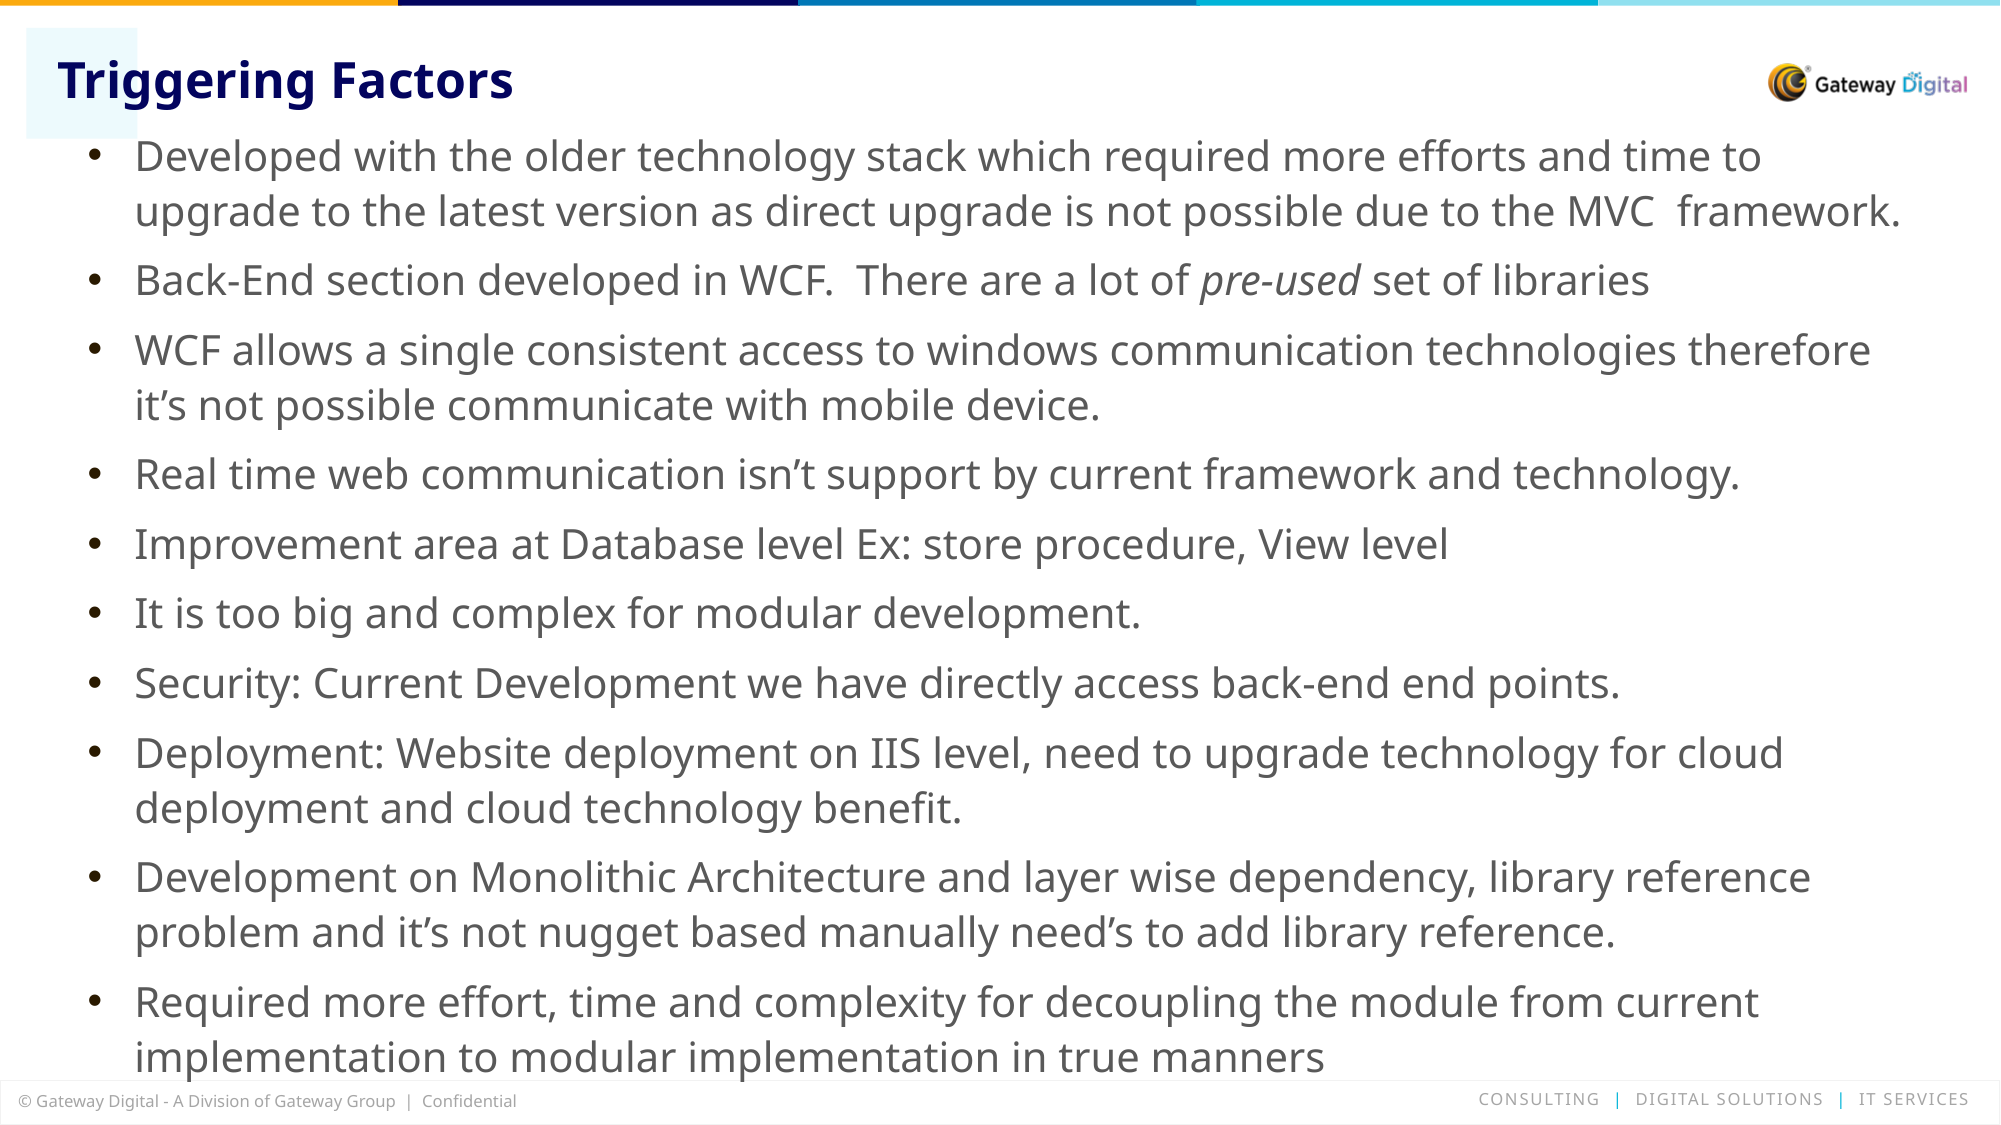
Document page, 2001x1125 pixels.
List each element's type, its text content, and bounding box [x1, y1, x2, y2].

text_box Developed with the older technology stack which required more efforts and time to upgrade to the latest version as direct upgrade is not possible due to the MVC framework. Back-End section developed in WCF. There are a lot of pre-used set of libraries WCF allows a single consistent access to windows communication technologies therefore it’s not possible communicate with mobile device. Real time web communication isn’t support by current framework and technology. Improvement area at Database level Ex: store procedure, View level It is too big and complex for modular development. Security: Current Development we have directly access back-end end points. Deployment: Website deployment on IIS level, need to upgrade technology for cloud deployment and cloud technology benefit. Development on Monolithic Architecture and layer wise dependency, library reference problem and it’s not nugget based manually need’s to add library reference. Required more effort, time and complexity for decoupling the module from current implementation to modular implementation in true manners [72, 117, 1946, 1088]
picture [1735, 29, 2000, 136]
title Triggering Factors [42, 47, 1158, 118]
